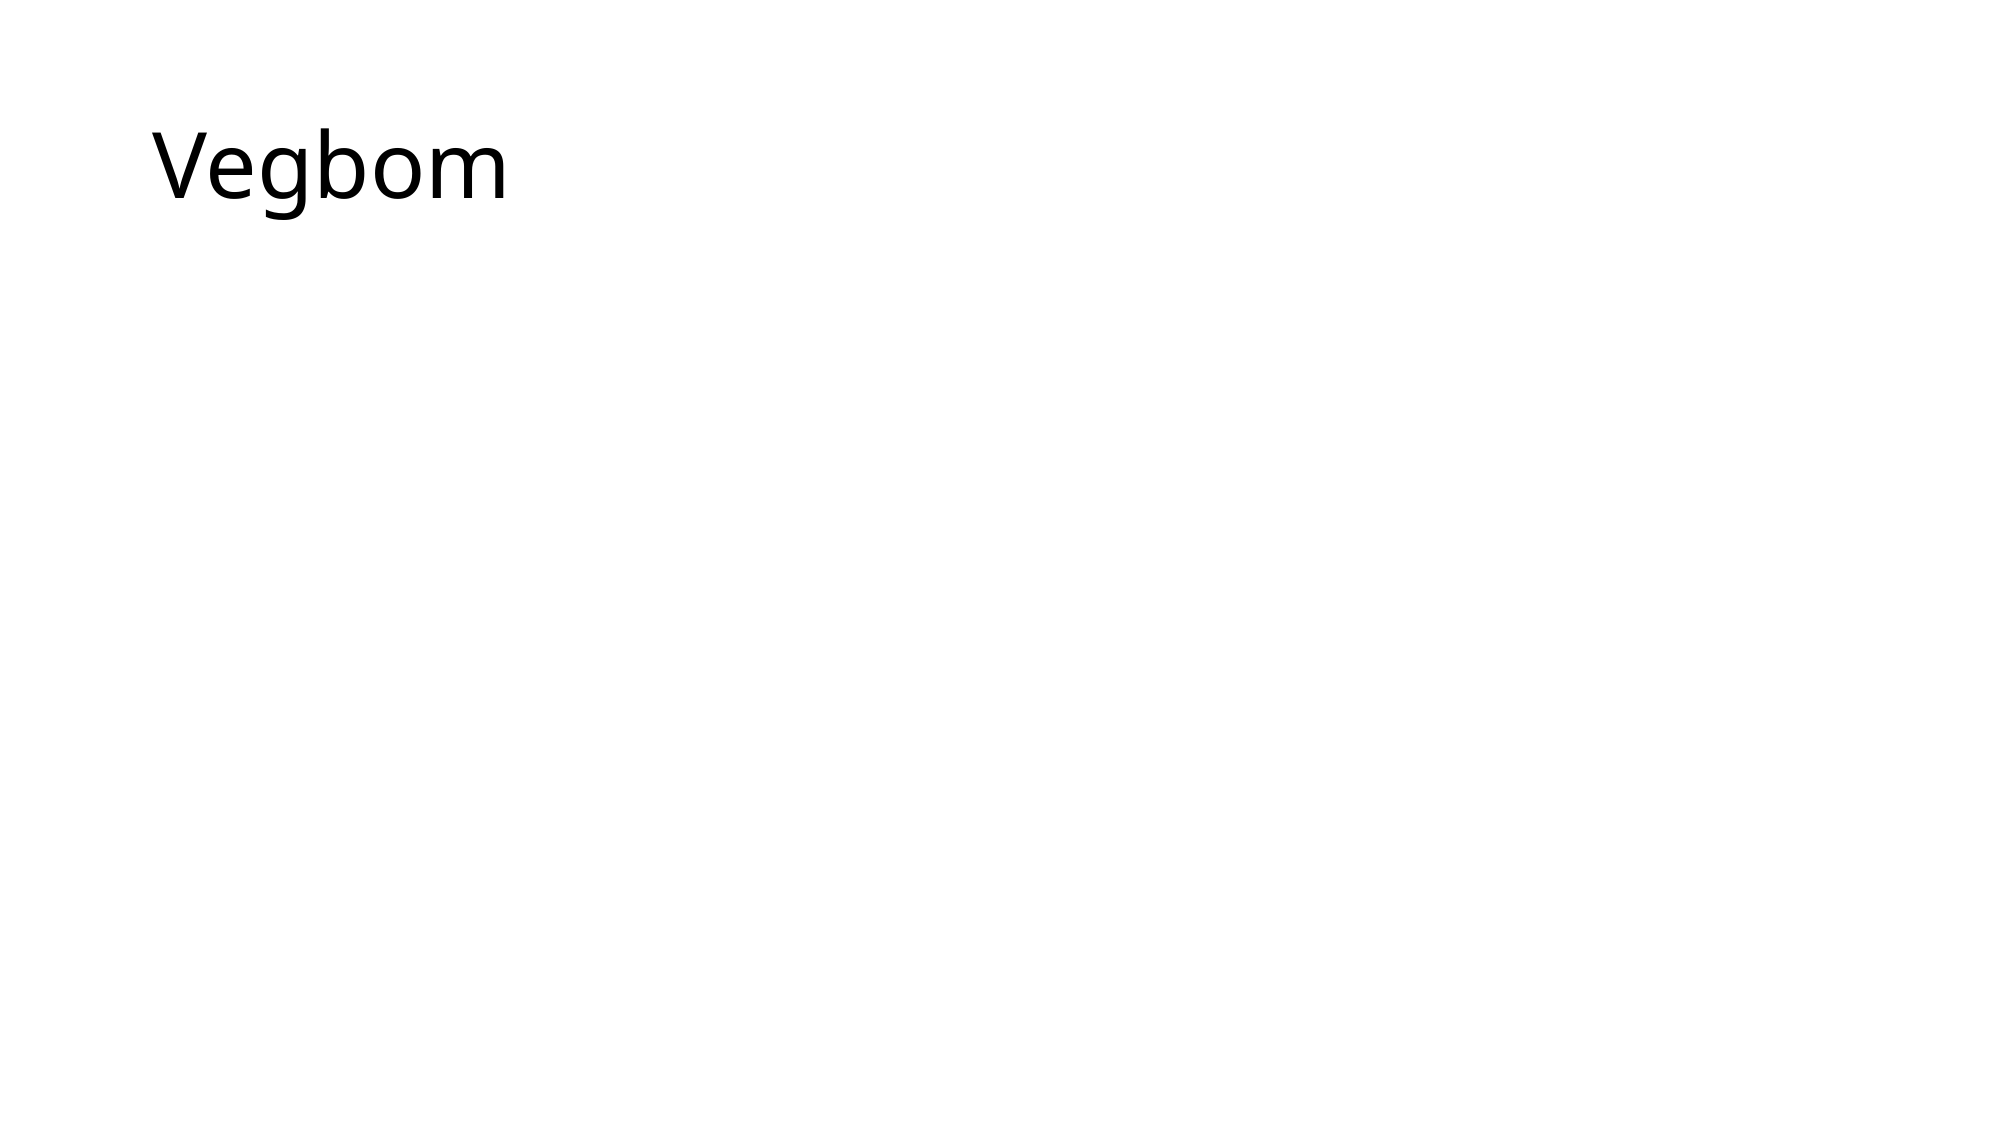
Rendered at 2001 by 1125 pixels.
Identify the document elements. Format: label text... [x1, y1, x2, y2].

title Vegbom [137, 59, 1863, 278]
